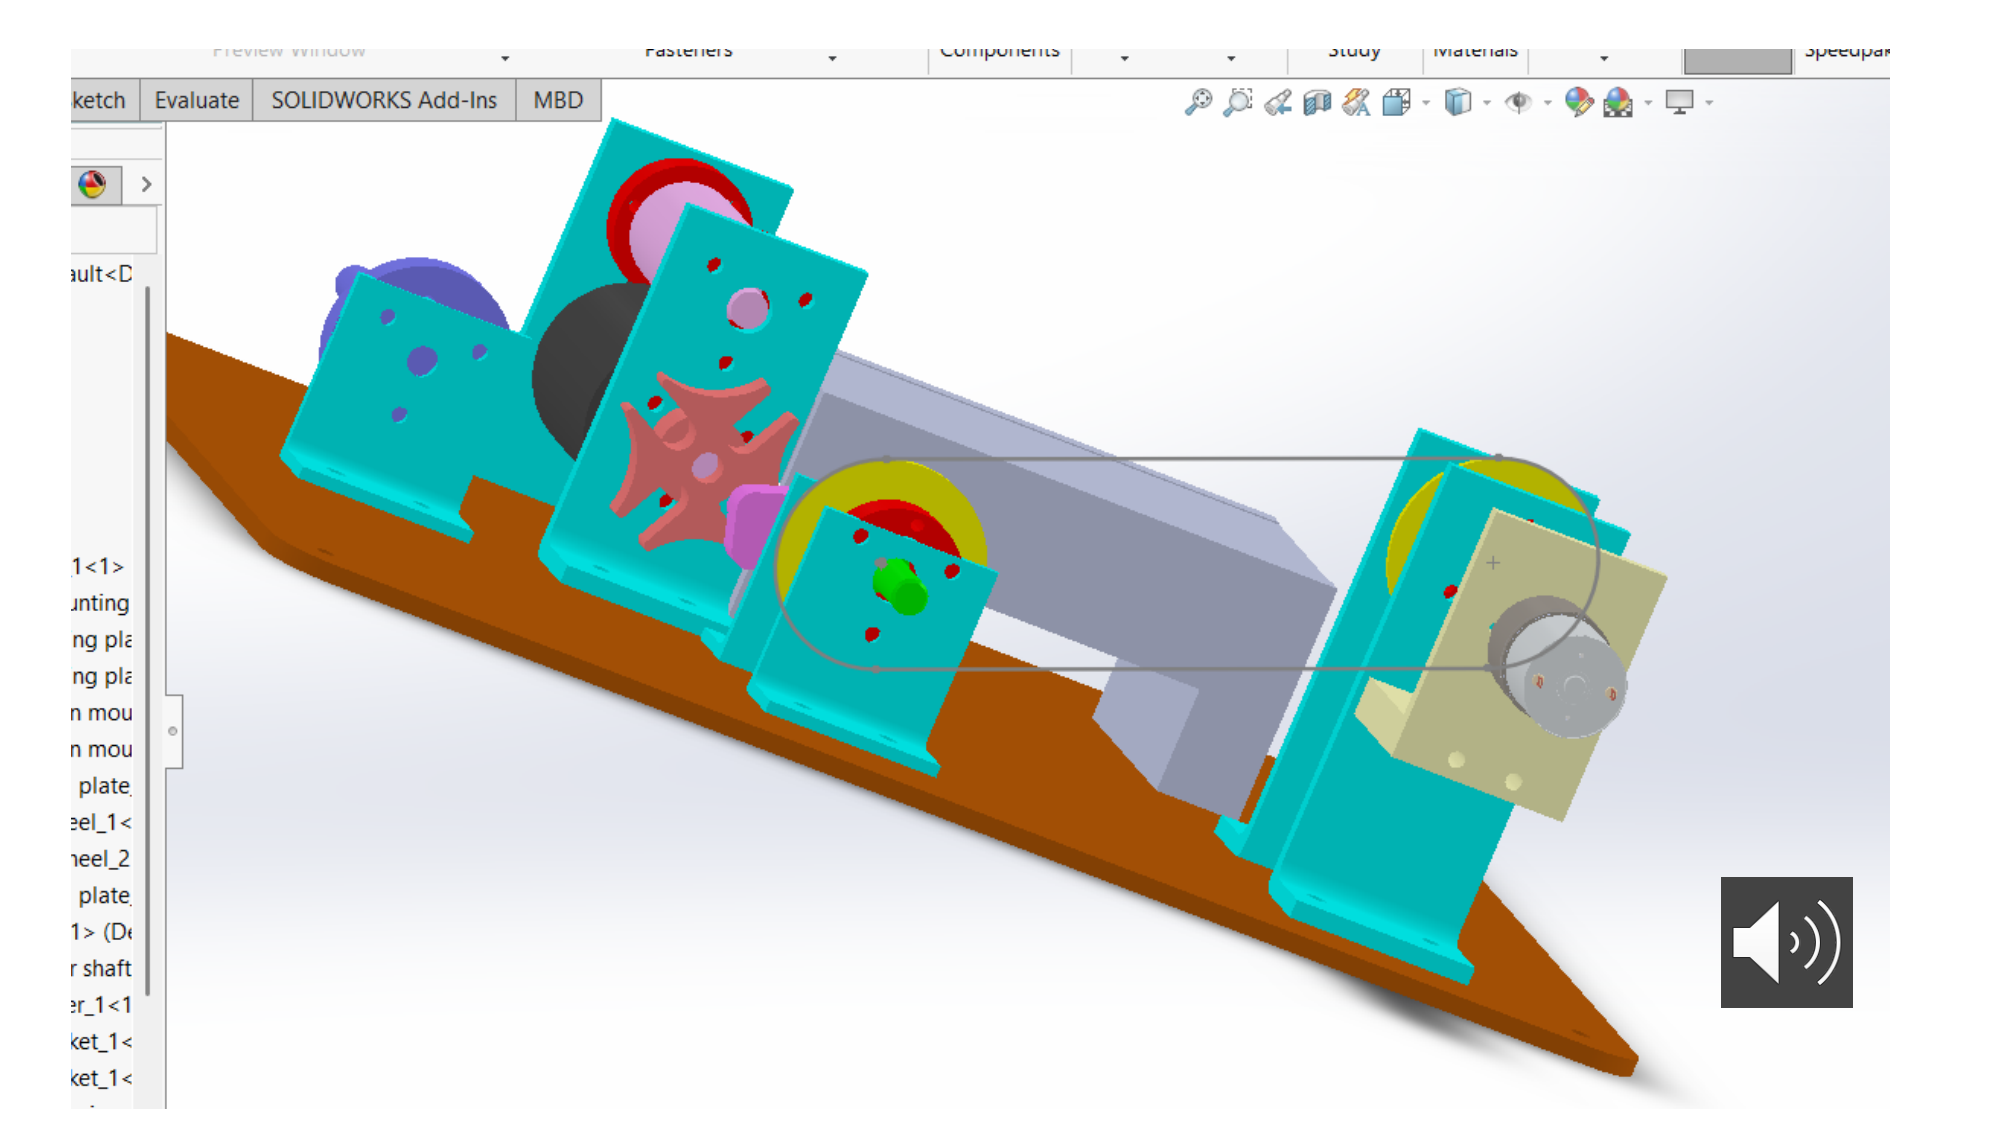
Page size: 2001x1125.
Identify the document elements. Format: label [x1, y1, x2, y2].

picture [71, 49, 1890, 1109]
